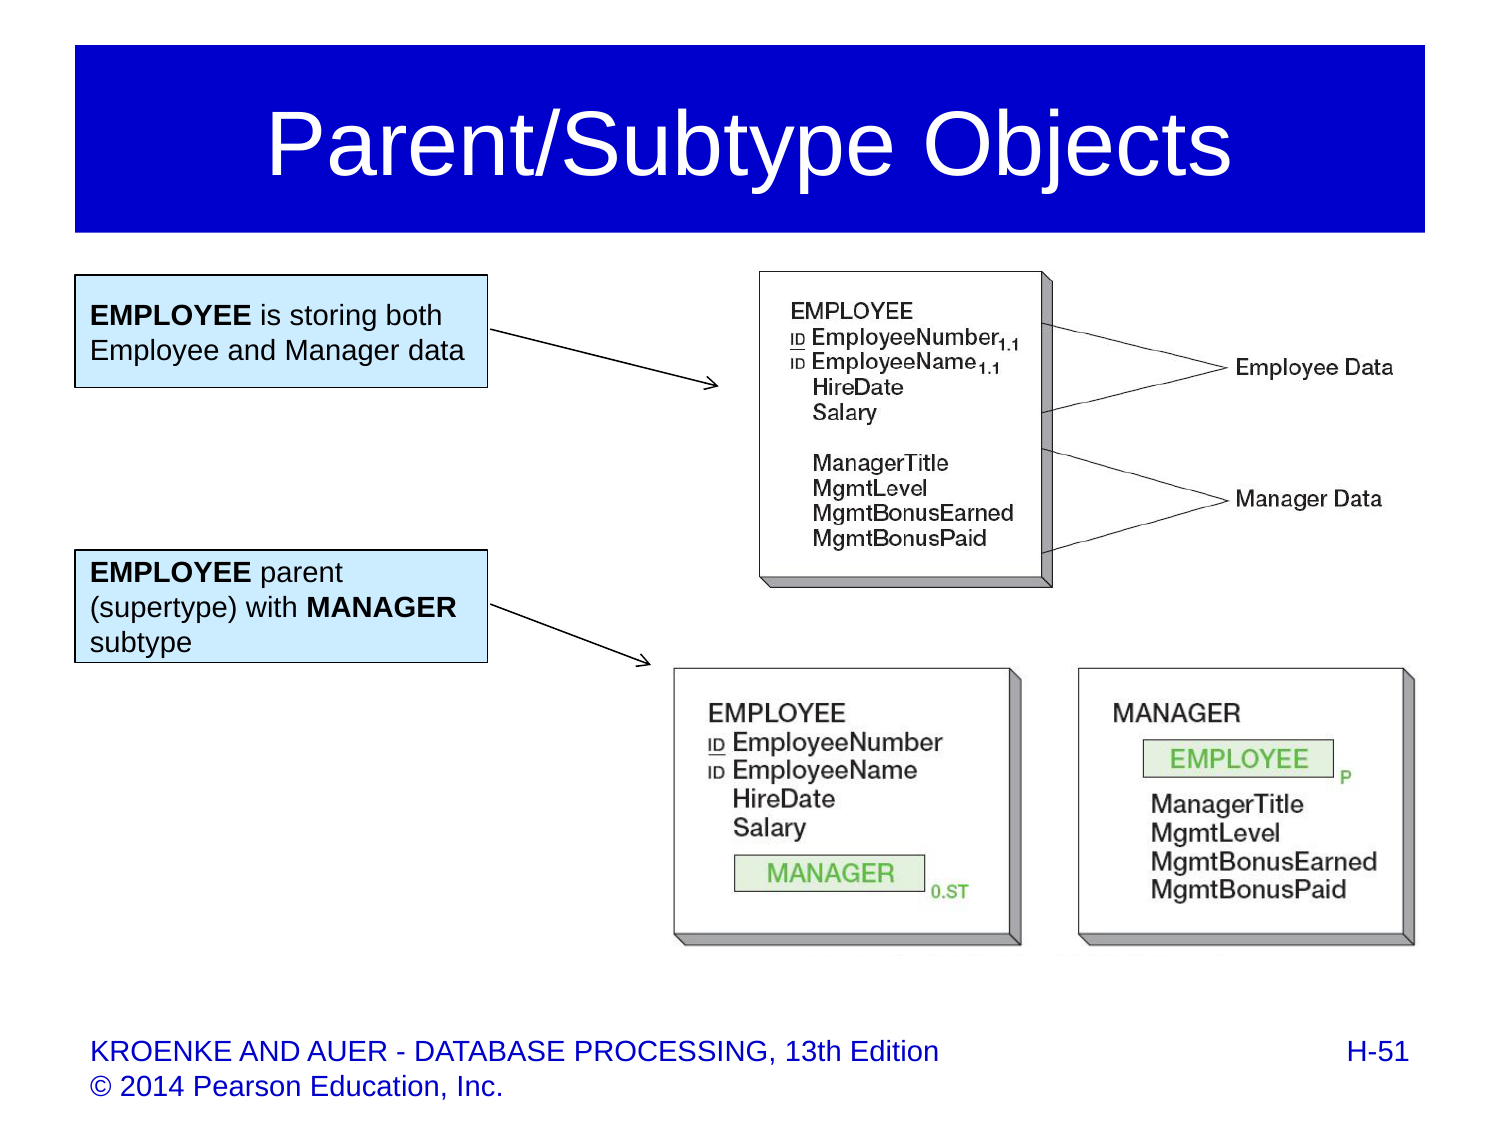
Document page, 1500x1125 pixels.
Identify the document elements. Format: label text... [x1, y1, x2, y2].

slide_number H-51 [1074, 1024, 1426, 1103]
title Parent/Subtype Objects [75, 45, 1425, 233]
text_box EMPLOYEE parent (supertype) with MANAGER subtype [73, 548, 652, 668]
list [737, 263, 1426, 595]
footer KROENKE AND AUER - DATABASE PROCESSING, 13th Edition © 2014 Pearson Education, Inc. [74, 1024, 976, 1104]
text_box EMPLOYEE is storing both Employee and Manager data [73, 273, 719, 391]
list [662, 655, 1438, 956]
